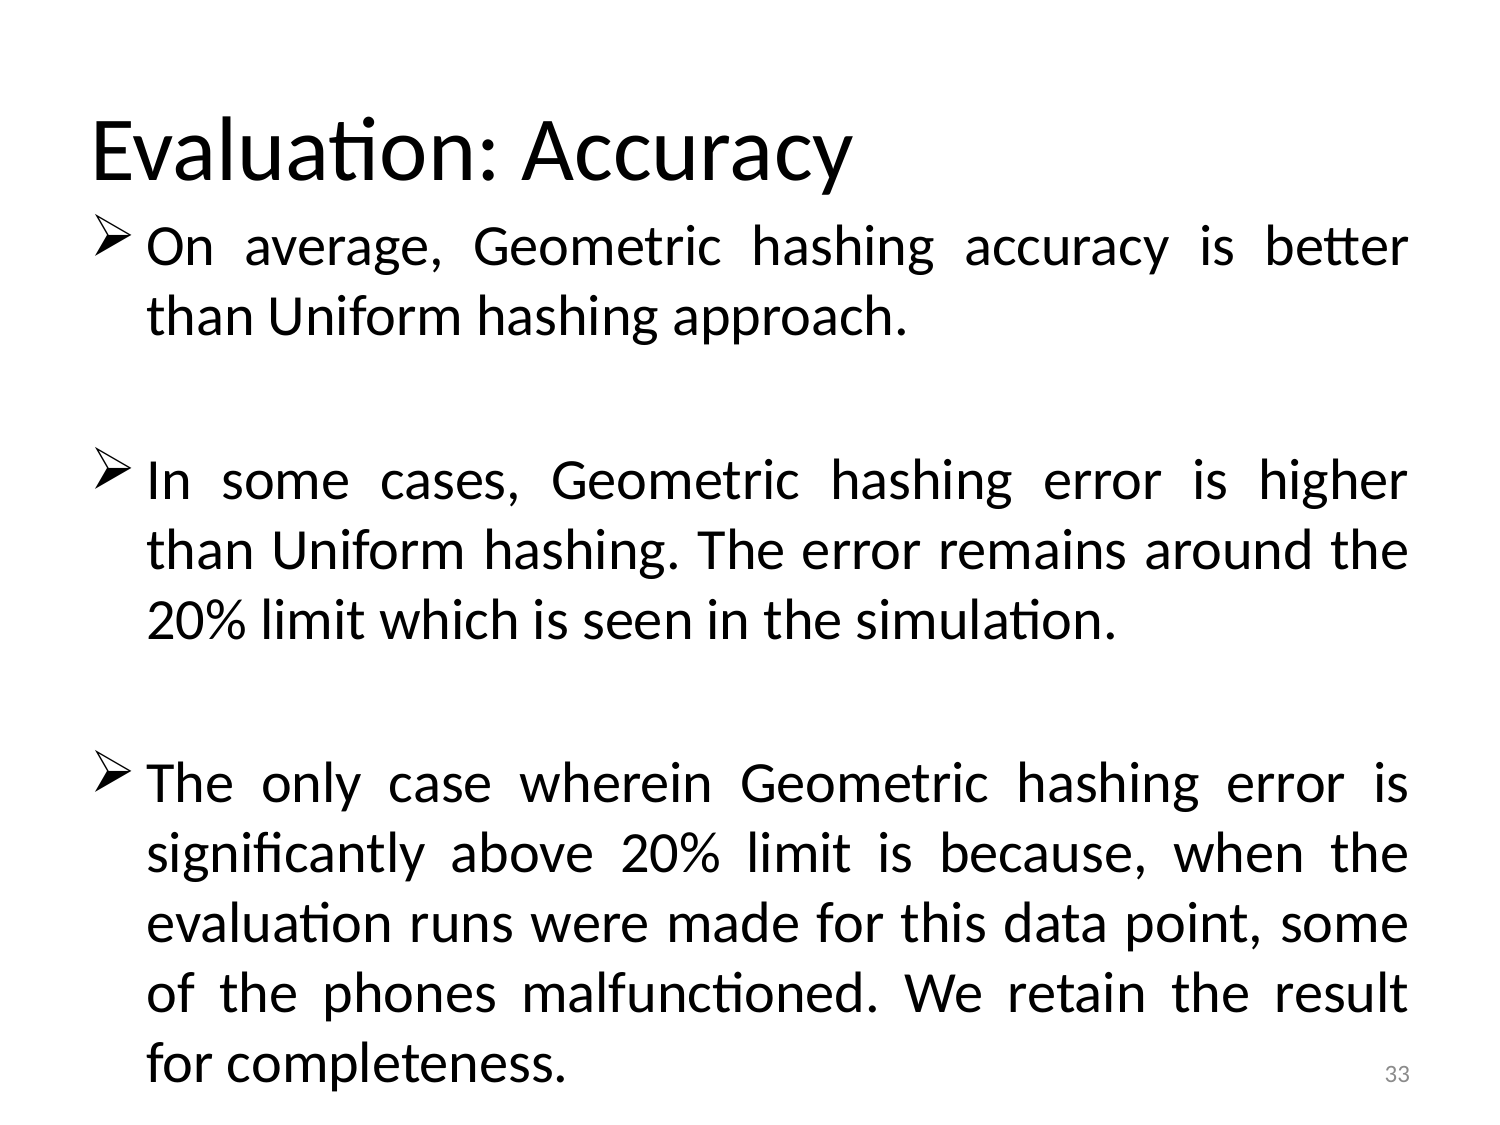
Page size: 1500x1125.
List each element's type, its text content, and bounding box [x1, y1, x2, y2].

title Evaluation: Accuracy [75, 62, 1463, 225]
list On average, Geometric hashing accuracy is better than Uniform hashing approach. In some cases, Geometric hashing error is higher than Uniform hashing. The error remains around the 20% limit which is seen in the simulation. The only case wherein Geometric hashing error is significantly above 20% limit is because, when the evaluation runs were made for this data point, some of the phones malfunctioned. We retain the result for completeness. [75, 200, 1425, 1100]
